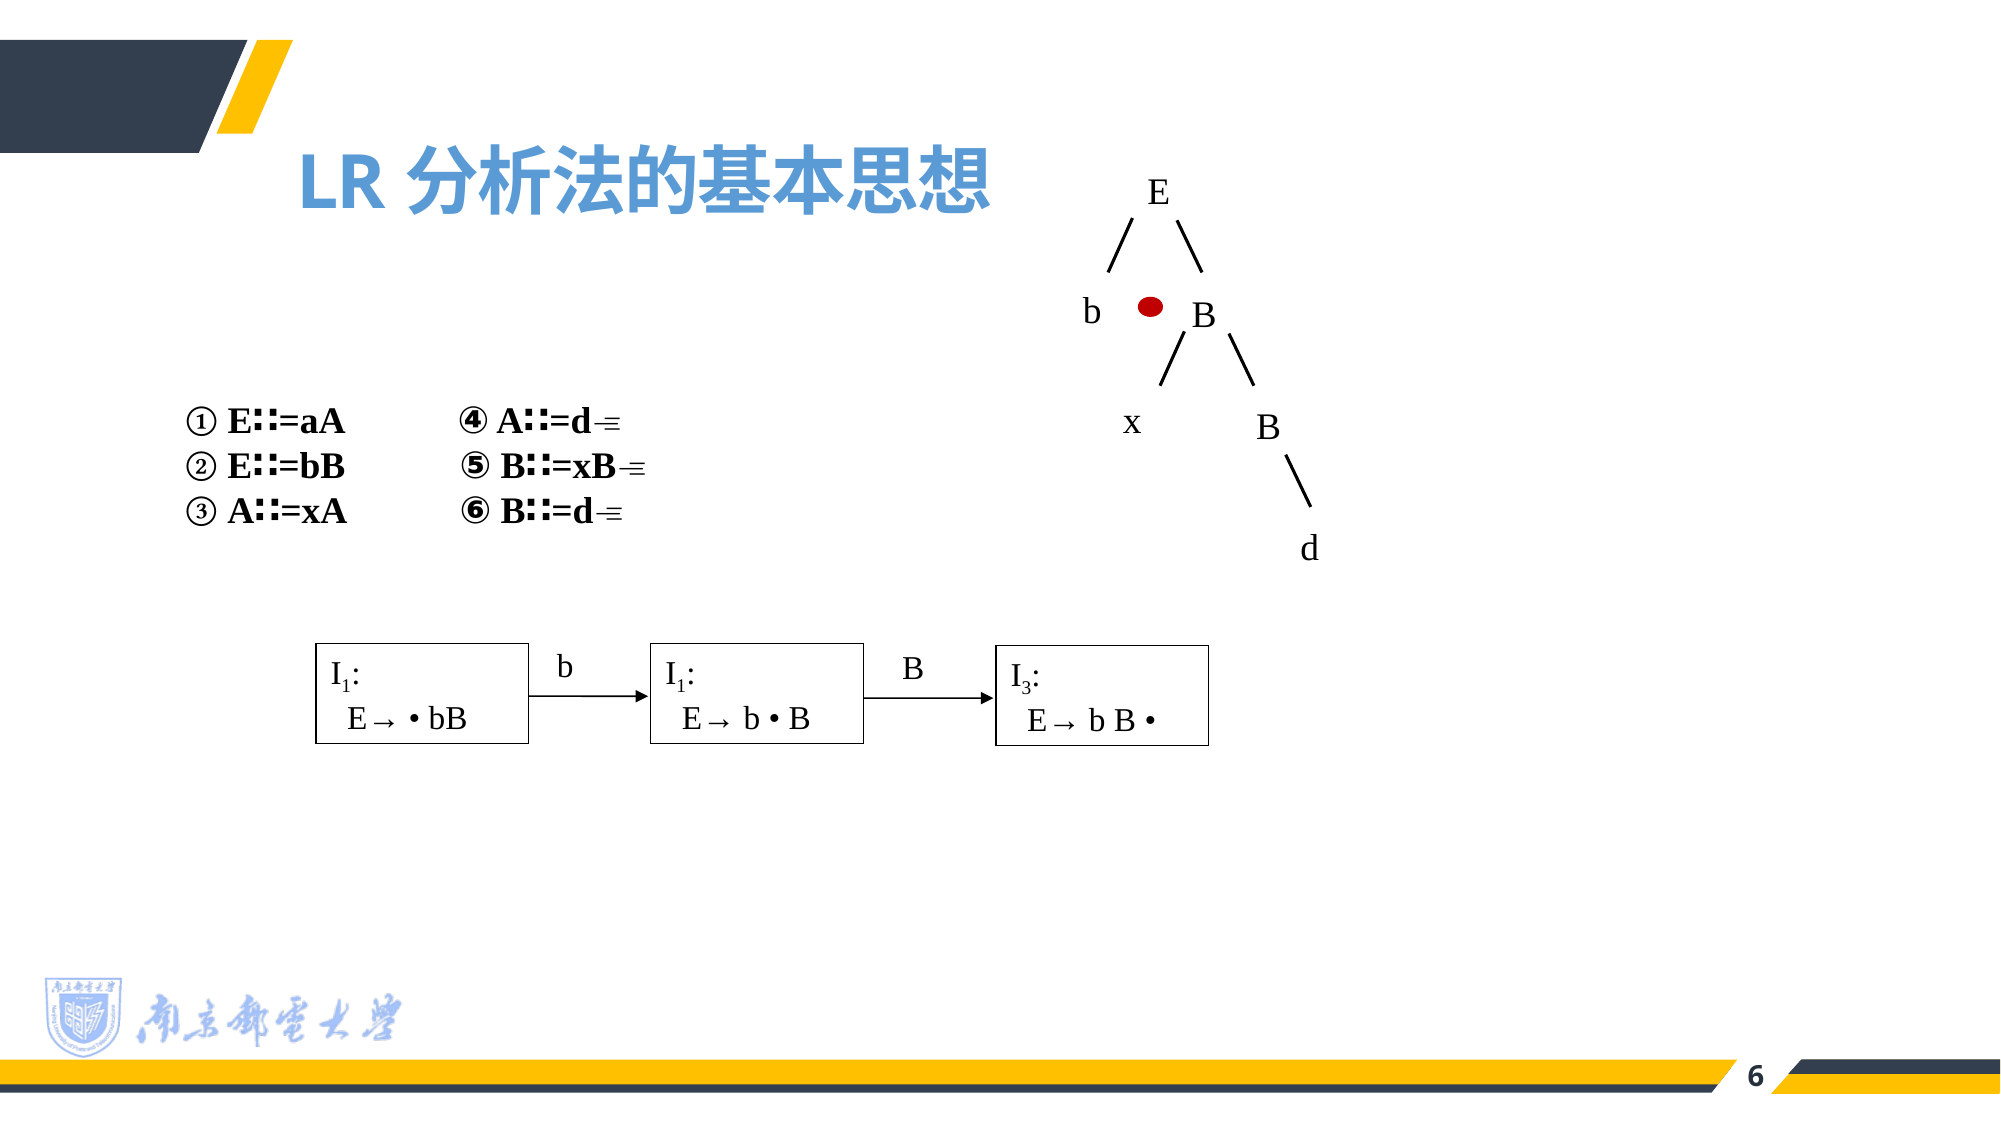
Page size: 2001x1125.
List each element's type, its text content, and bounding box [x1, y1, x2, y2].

text_box E [1132, 159, 1242, 220]
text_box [1160, 331, 1185, 386]
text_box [1108, 218, 1133, 273]
text_box B [1241, 394, 1350, 455]
text_box I1: E→ b • B [650, 643, 864, 744]
text_box I3: E→ b B • [995, 645, 1209, 746]
text_box LR分析法的基本思想 [276, 127, 1013, 234]
text_box x [1133, 388, 1217, 448]
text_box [1176, 220, 1202, 273]
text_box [1285, 454, 1311, 507]
text_box [1137, 296, 1163, 317]
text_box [863, 639, 994, 699]
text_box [1228, 333, 1254, 386]
text_box ① E∷=aA ④ A∷=d ② E∷=bB ⑤ B∷=xB ③ A∷=xA ⑥ B∷=d [132, 388, 1133, 538]
text_box I1: E→ • bB [315, 643, 529, 744]
text_box d [1285, 515, 1395, 576]
text_box B [1176, 282, 1286, 342]
slide_number 6 [1708, 1047, 1780, 1108]
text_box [518, 637, 649, 697]
text_box b [1068, 278, 1177, 339]
